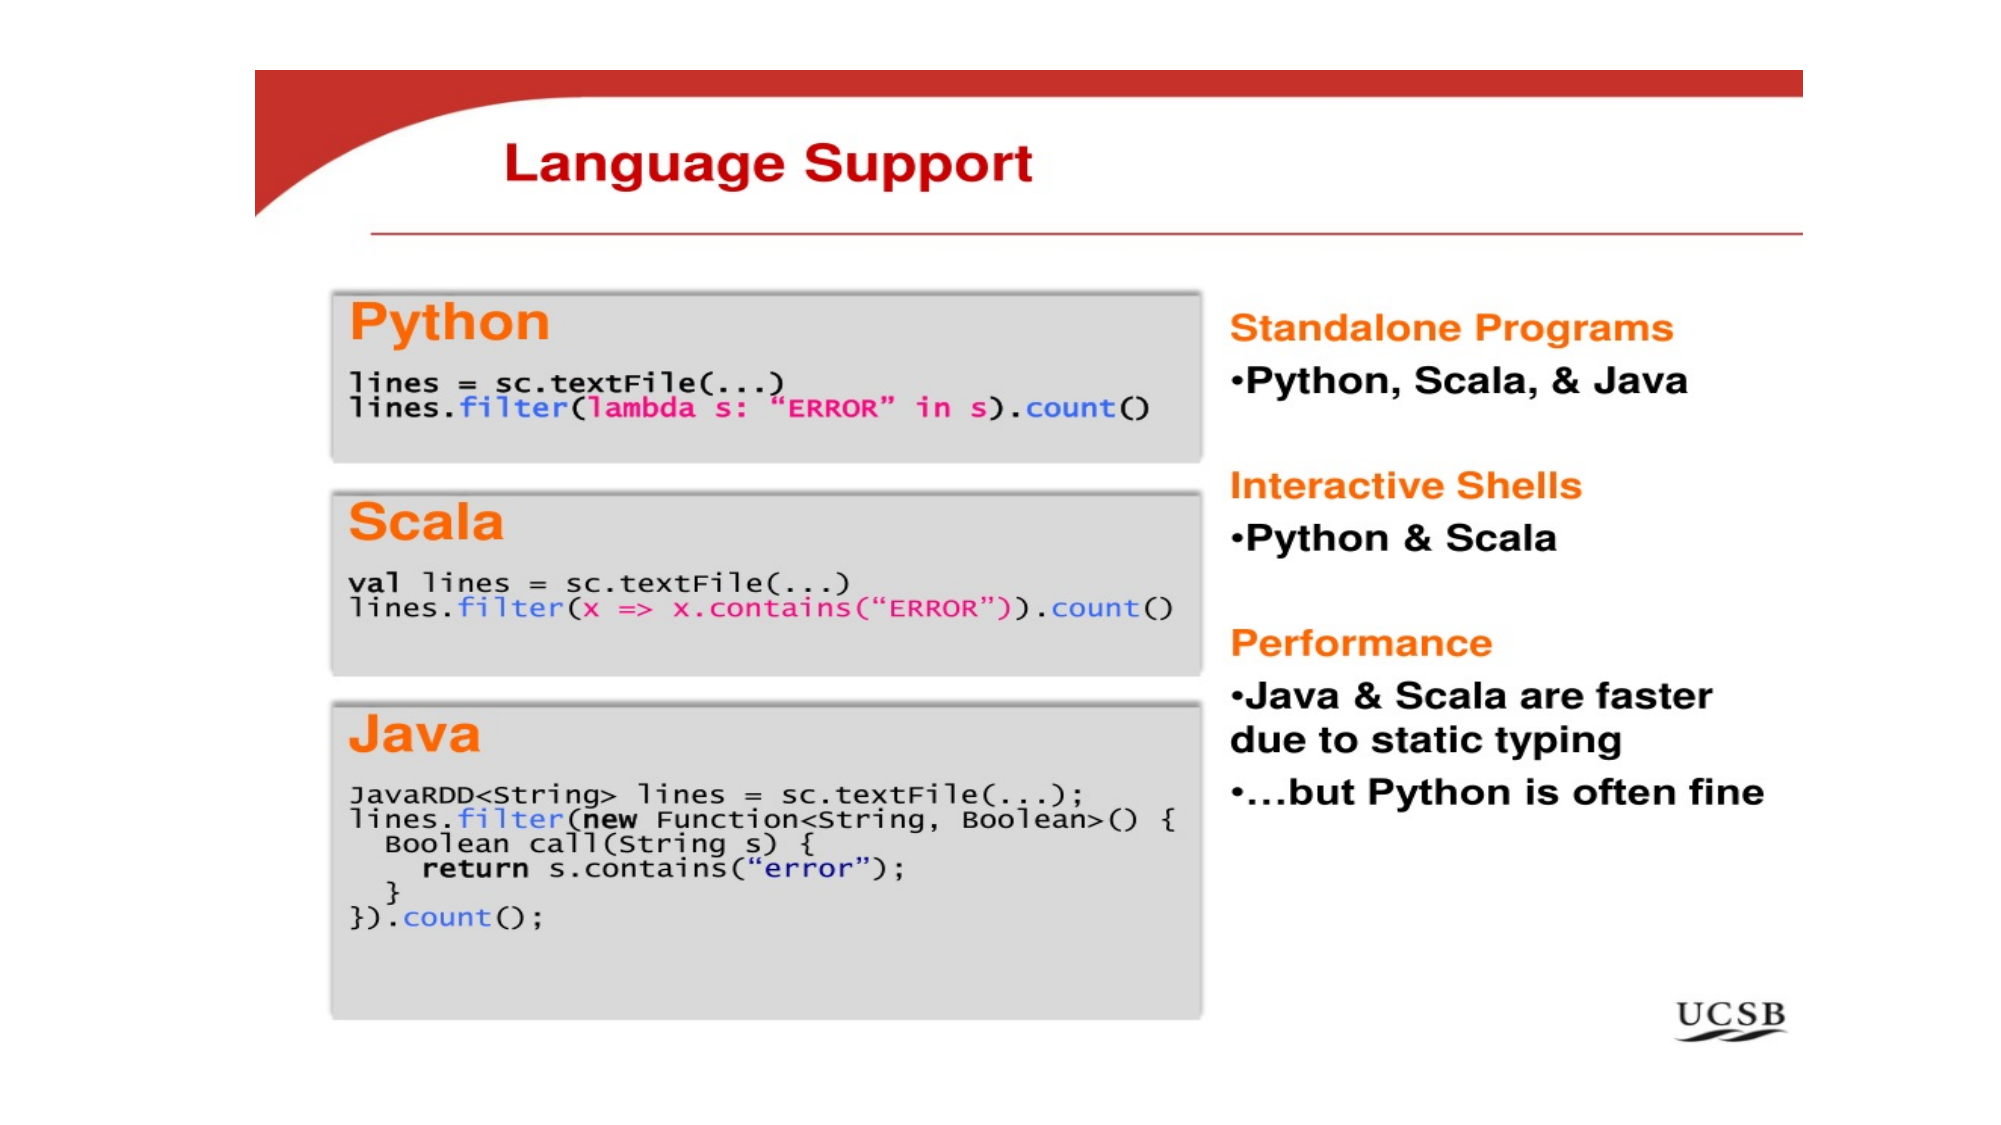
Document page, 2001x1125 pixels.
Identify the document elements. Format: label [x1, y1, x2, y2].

picture [255, 70, 1803, 1055]
